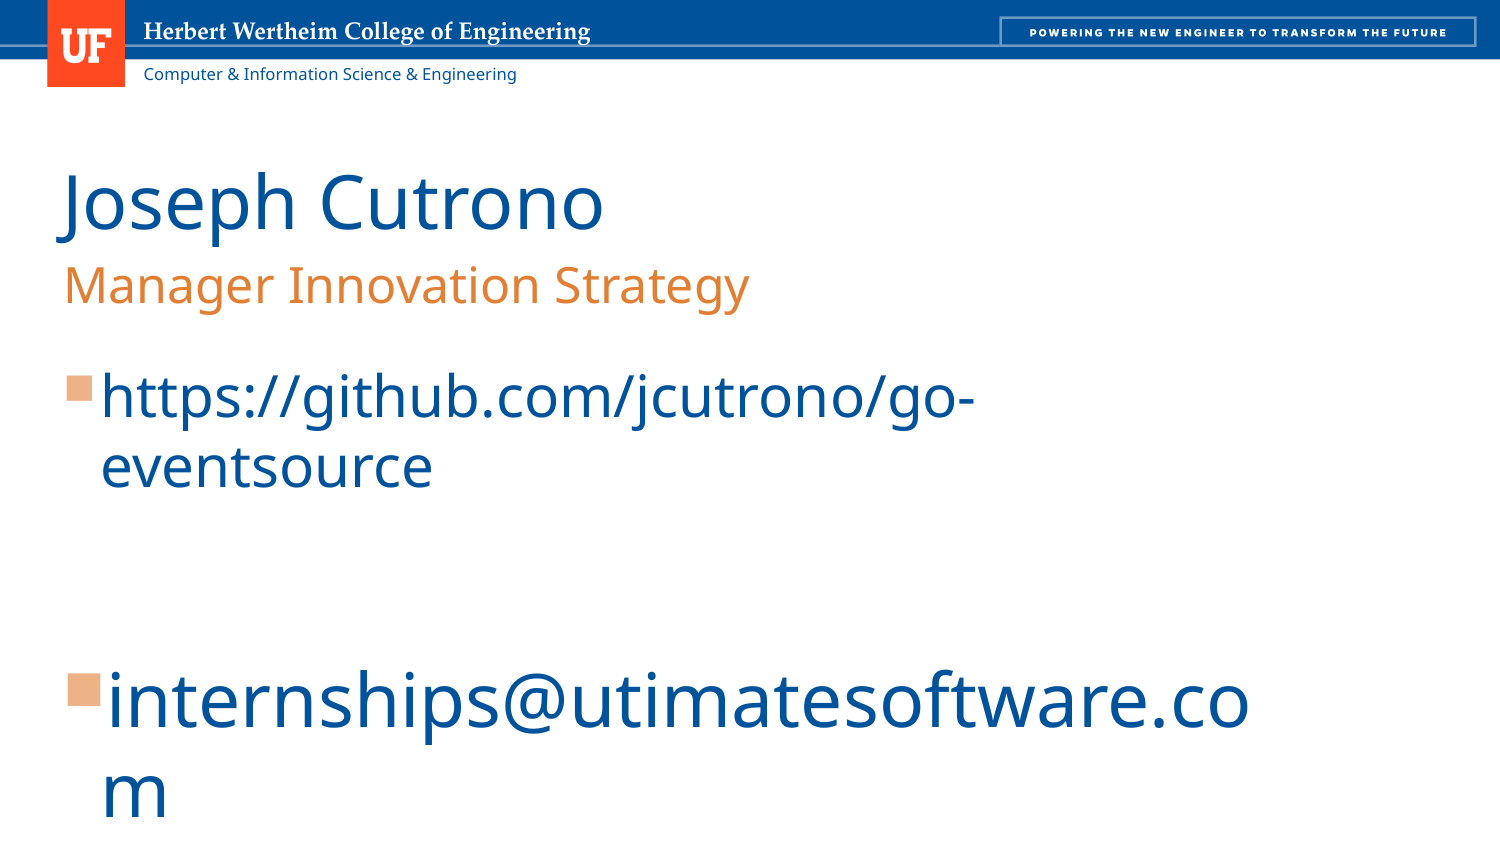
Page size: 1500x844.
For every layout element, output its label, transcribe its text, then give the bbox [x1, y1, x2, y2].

list https://github.com/jcutrono/go-eventsource internships@utimatesoftware.com [48, 351, 1322, 780]
title Joseph Cutrono [47, 146, 1288, 284]
picture [0, 0, 1500, 87]
list Manager Innovation Strategy [48, 246, 1322, 342]
